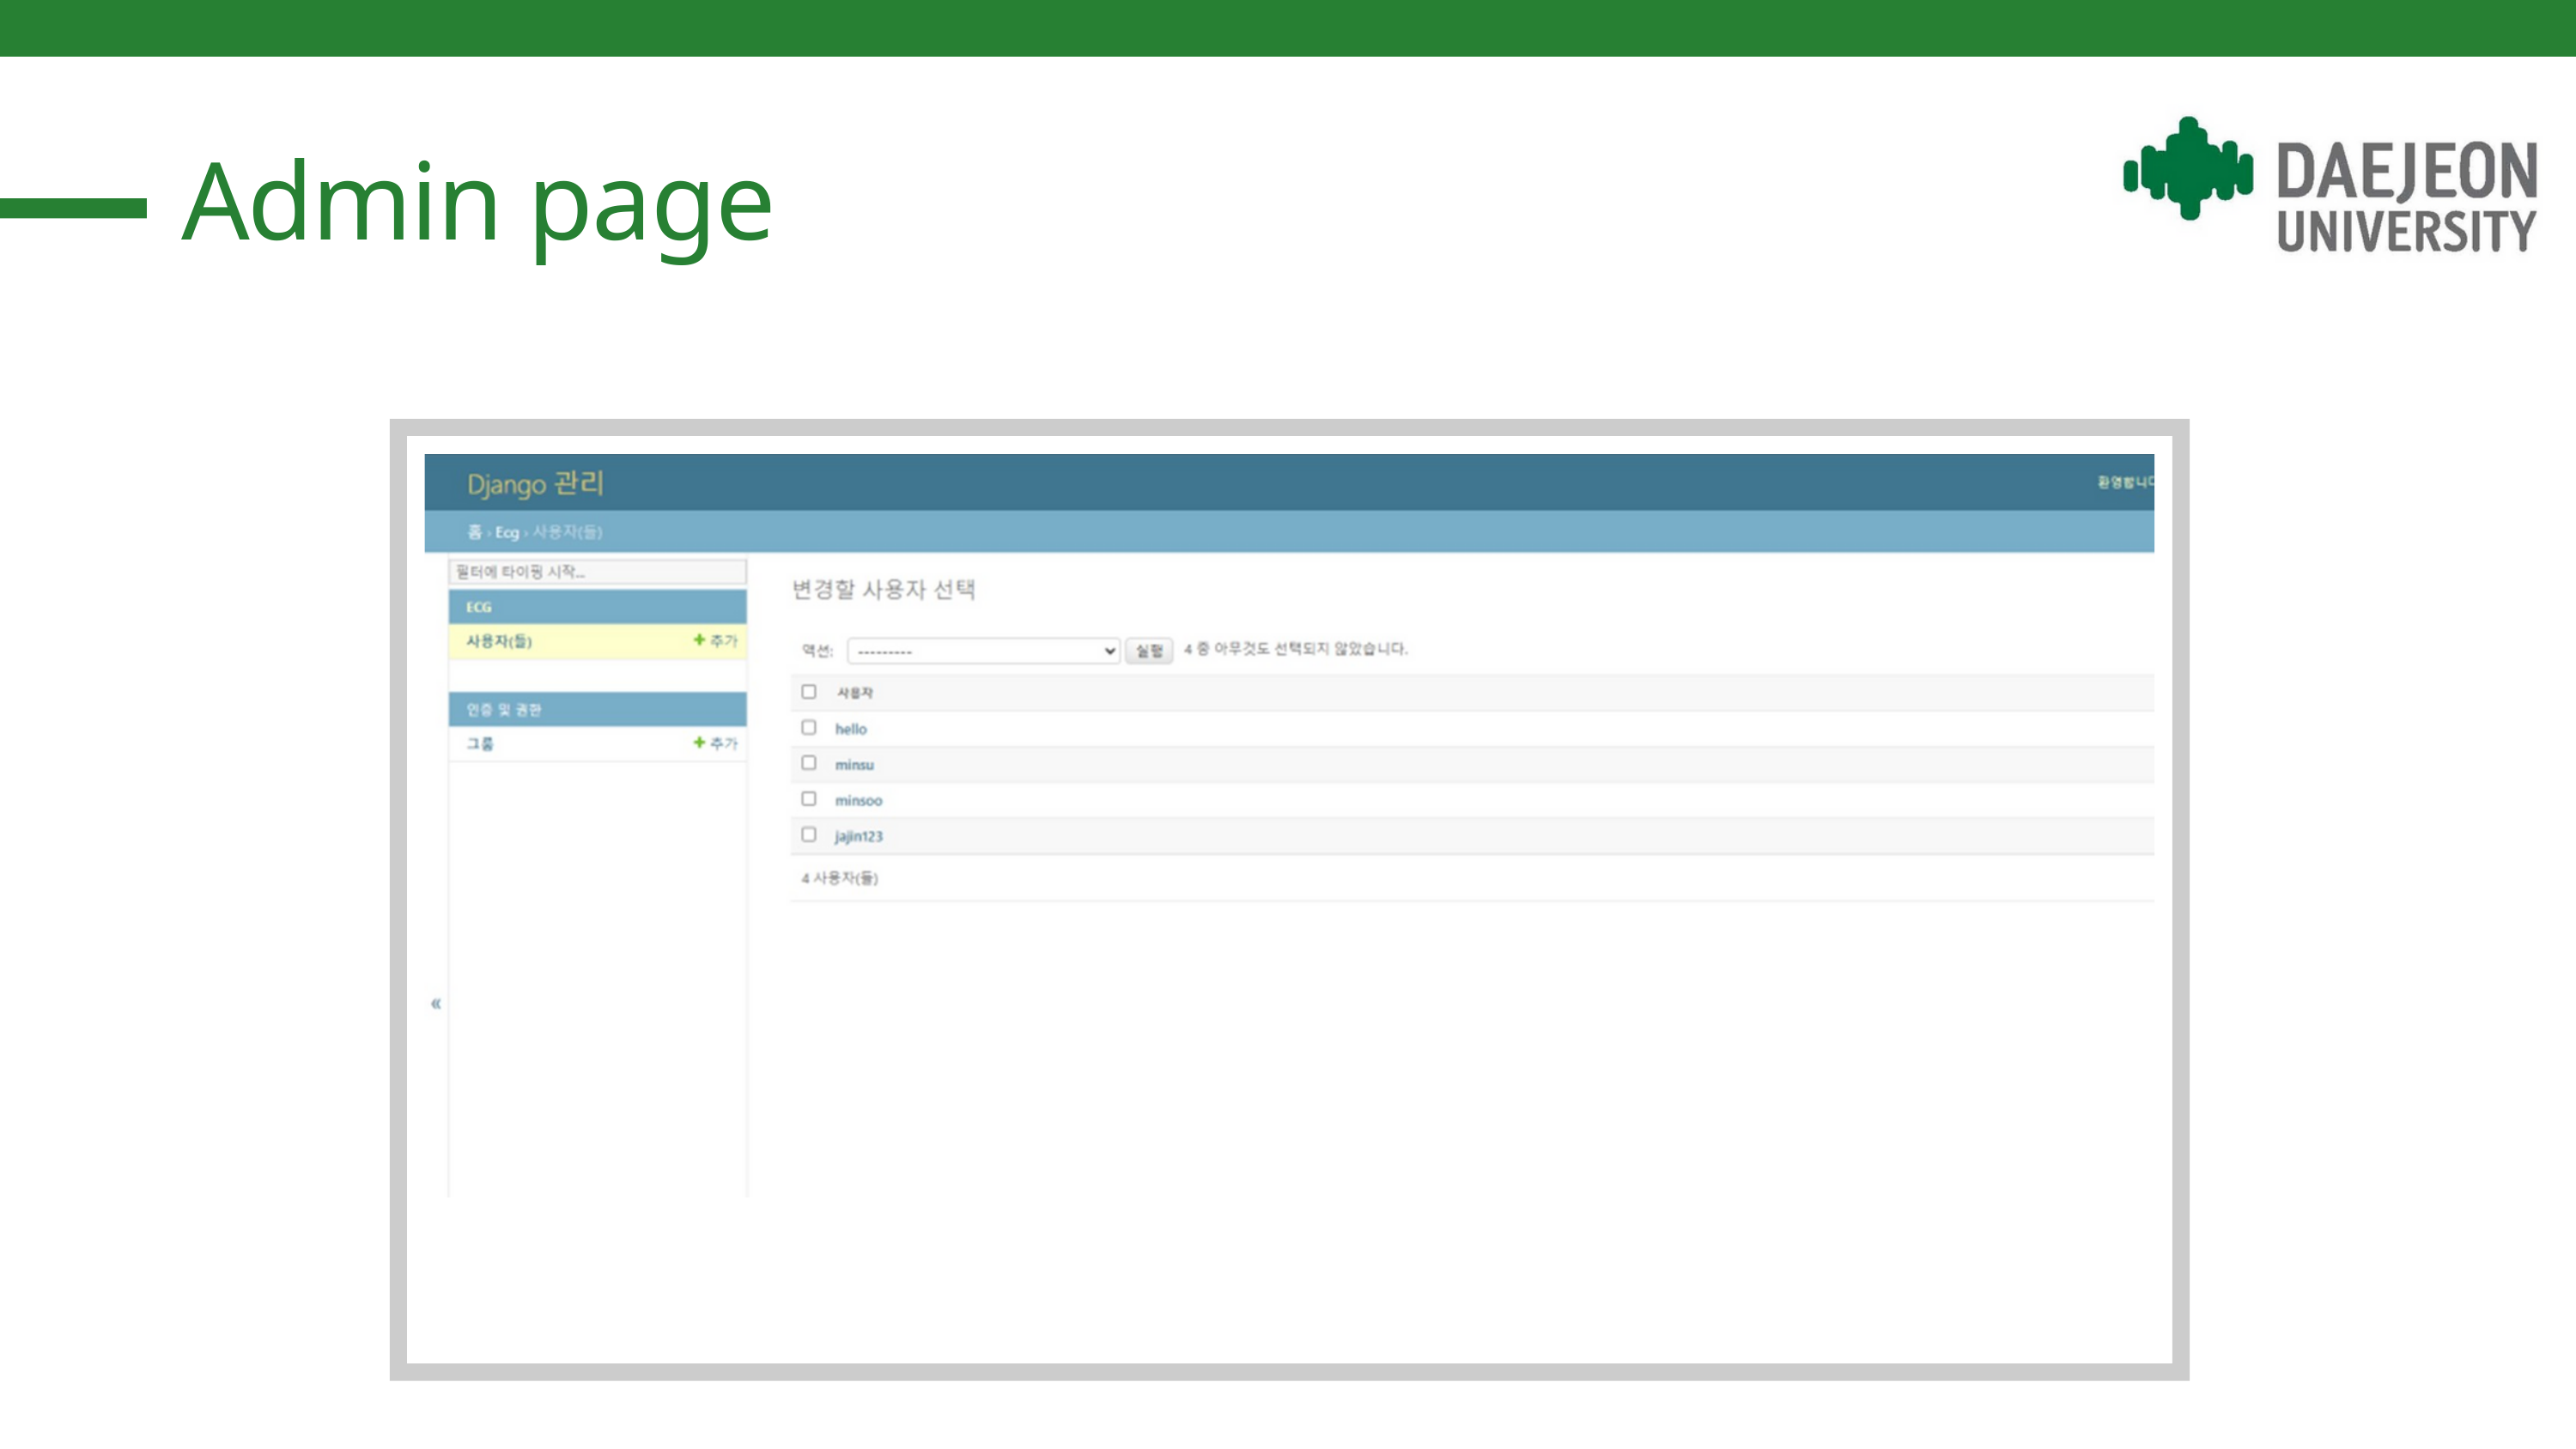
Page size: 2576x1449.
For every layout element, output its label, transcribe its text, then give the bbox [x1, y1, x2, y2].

text_box Admin page [181, 142, 1113, 262]
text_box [0, 0, 2576, 58]
text_box [2105, 86, 2554, 281]
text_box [389, 418, 2190, 1381]
